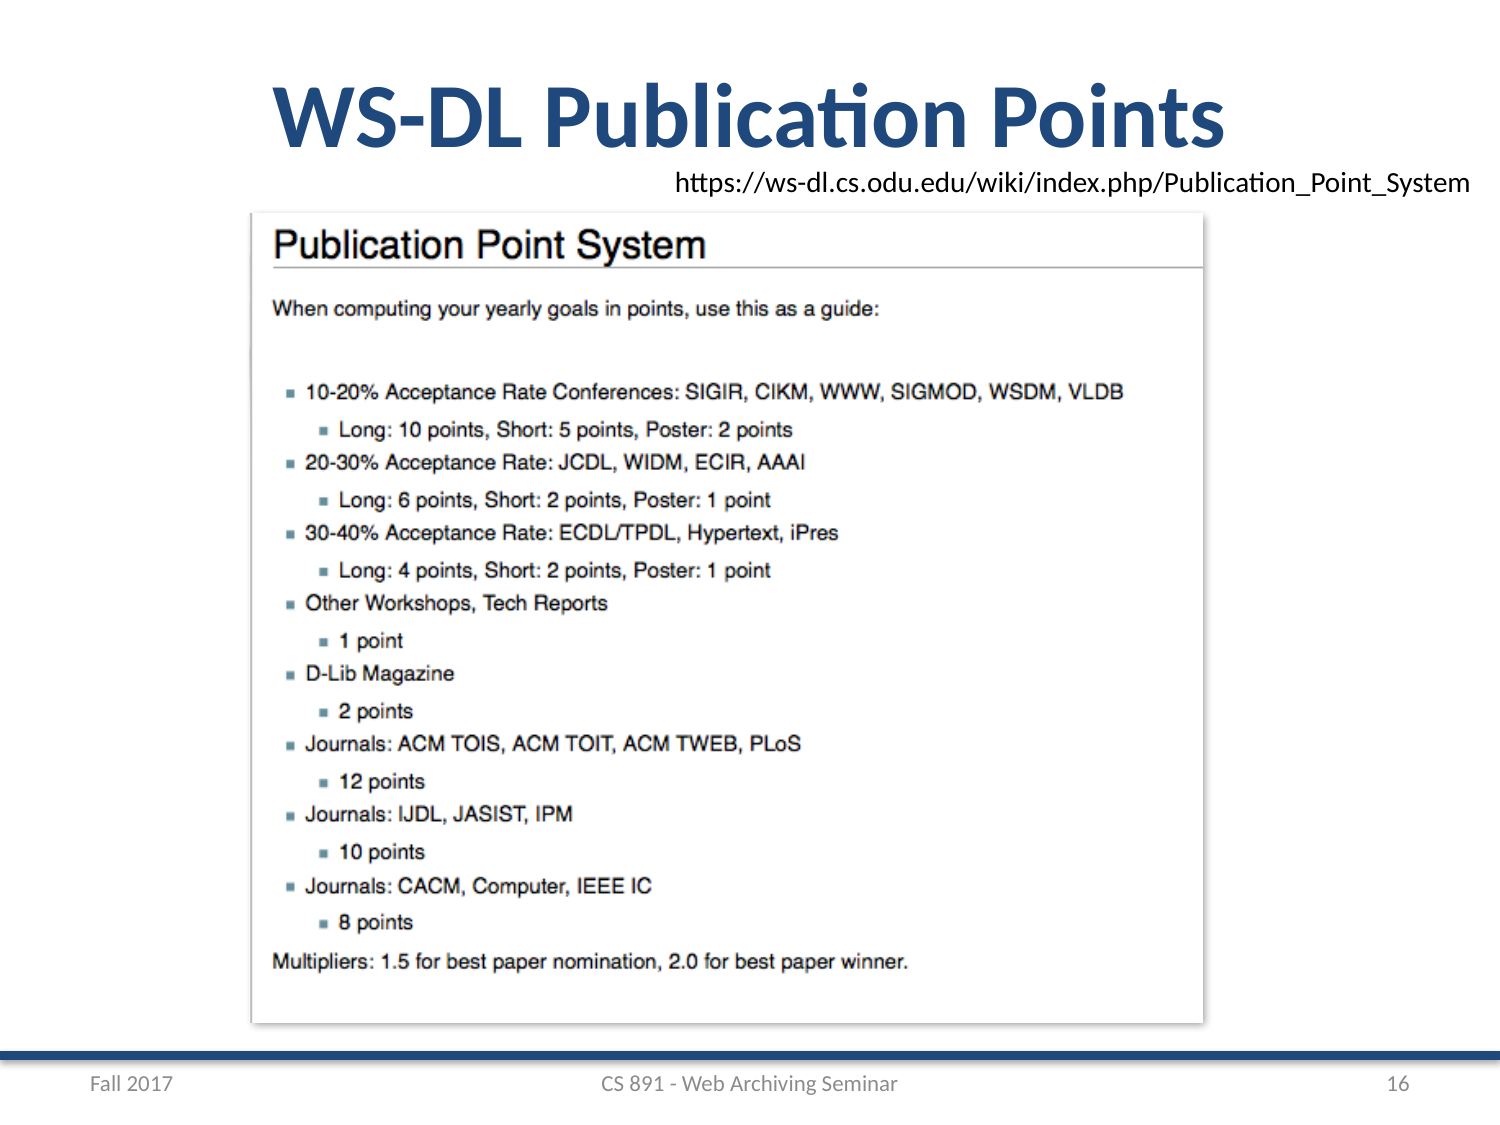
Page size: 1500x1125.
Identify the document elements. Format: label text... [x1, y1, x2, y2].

title WS-DL Publication Points [75, 33, 1425, 189]
footer CS 891 - Web Archiving Seminar [512, 1062, 988, 1103]
slide_number Fall 2017 [75, 1062, 425, 1103]
picture [249, 213, 1204, 1024]
slide_number 16 [1074, 1062, 1425, 1103]
text_box https://ws-dl.cs.odu.edu/wiki/index.php/Publication_Point_System [660, 155, 1500, 206]
